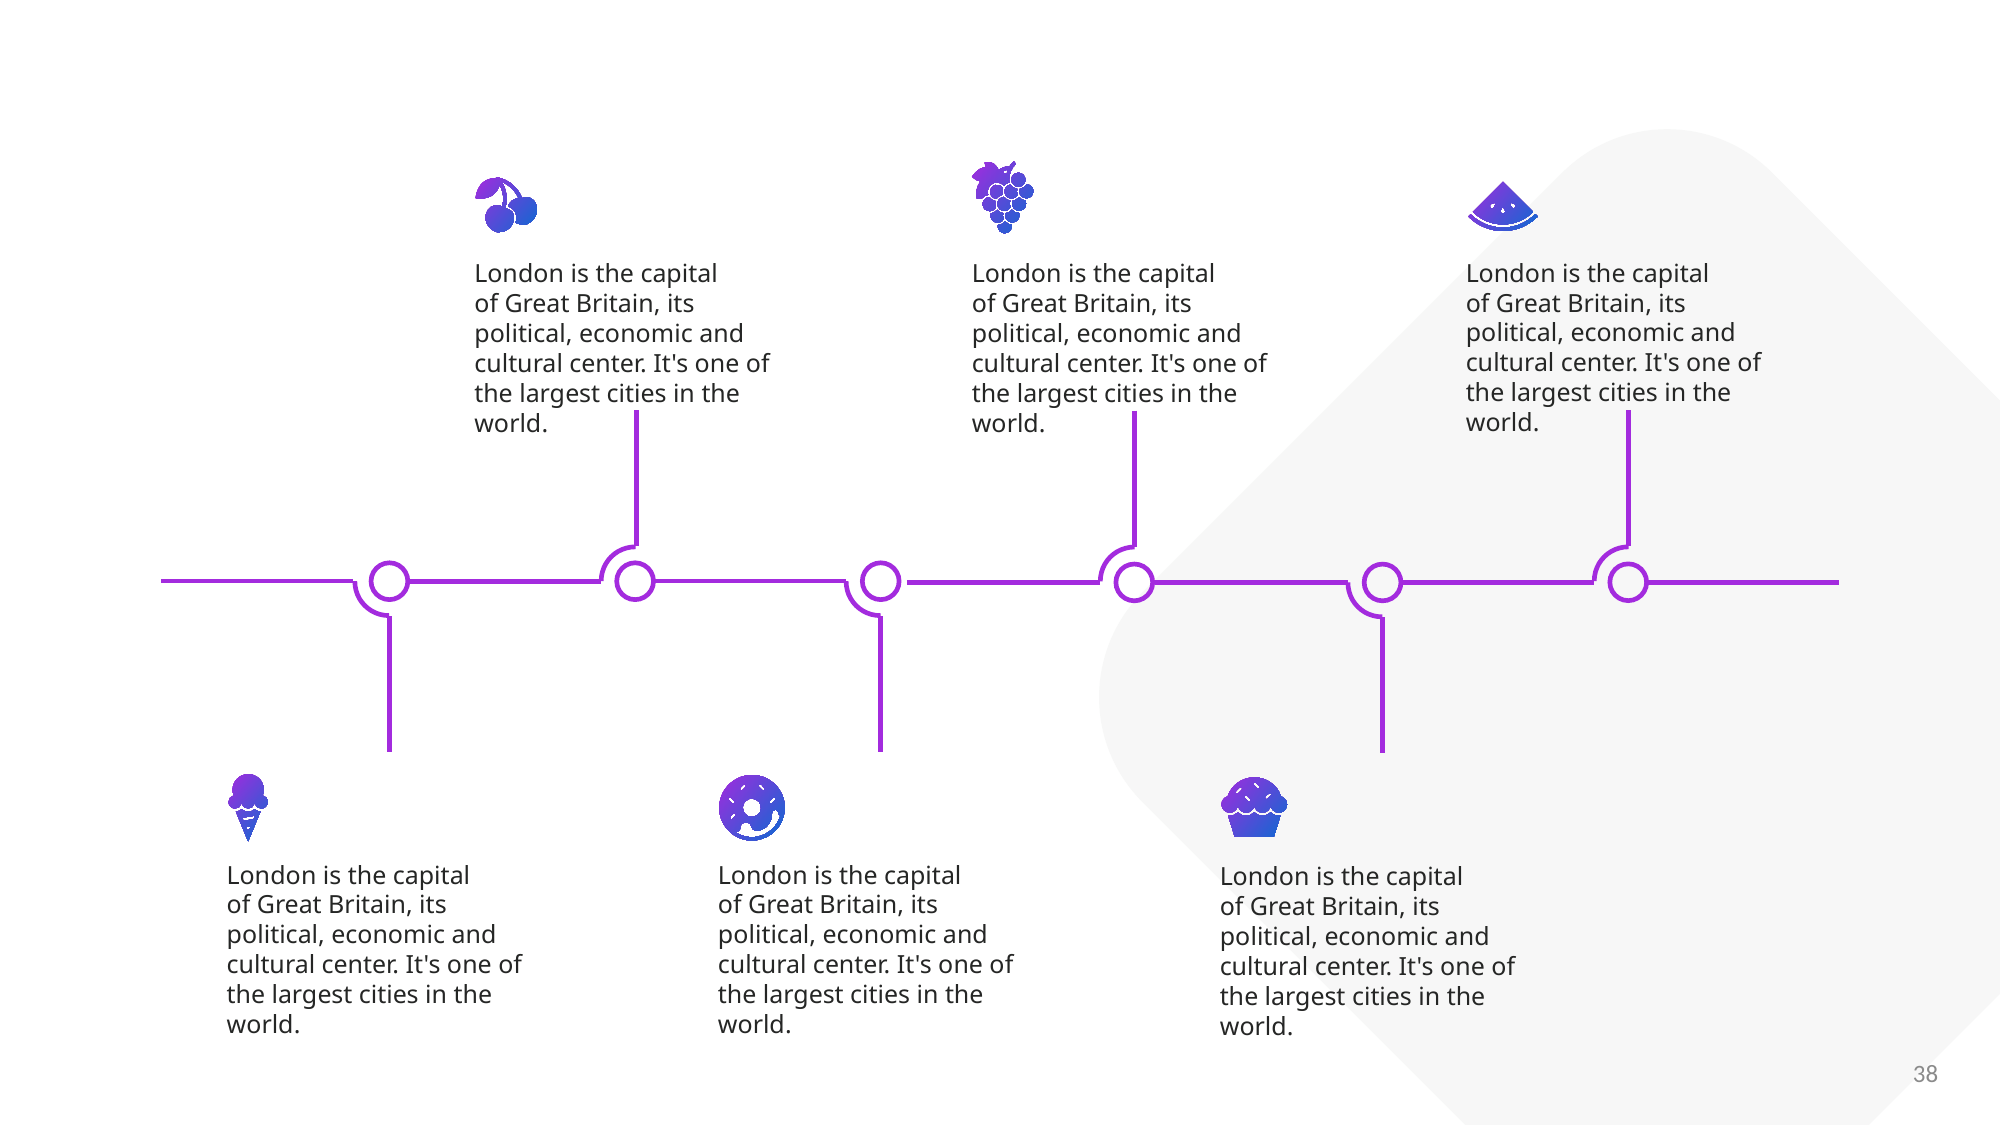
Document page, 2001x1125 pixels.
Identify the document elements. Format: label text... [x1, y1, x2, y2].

text_box [474, 176, 538, 234]
text_box London is the capital of Great Britain, its political, economic and cultural center. It's one of the largest cities in the world. [1451, 249, 1806, 410]
text_box London is the capital of Great Britain, its political, economic and cultural center. It's one of the largest cities in the world. [957, 249, 1312, 410]
text_box 38 [1852, 1042, 1954, 1103]
text_box [1466, 180, 1540, 232]
text_box London is the capital of Great Britain, its political, economic and cultural center. It's one of the largest cities in the world. [703, 851, 1058, 1047]
text_box London is the capital of Great Britain, its political, economic and cultural center. It's one of the largest cities in the world. [1204, 853, 1559, 1048]
text_box London is the capital of Great Britain, its political, economic and cultural center. It's one of the largest cities in the world. [211, 851, 566, 1047]
text_box [1108, 128, 2000, 1125]
text_box [970, 159, 1035, 235]
text_box London is the capital of Great Britain, its political, economic and cultural center. It's one of the largest cities in the world. [459, 249, 814, 410]
text_box [227, 773, 269, 844]
text_box [1220, 776, 1289, 838]
text_box [718, 773, 786, 842]
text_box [161, 410, 1839, 753]
